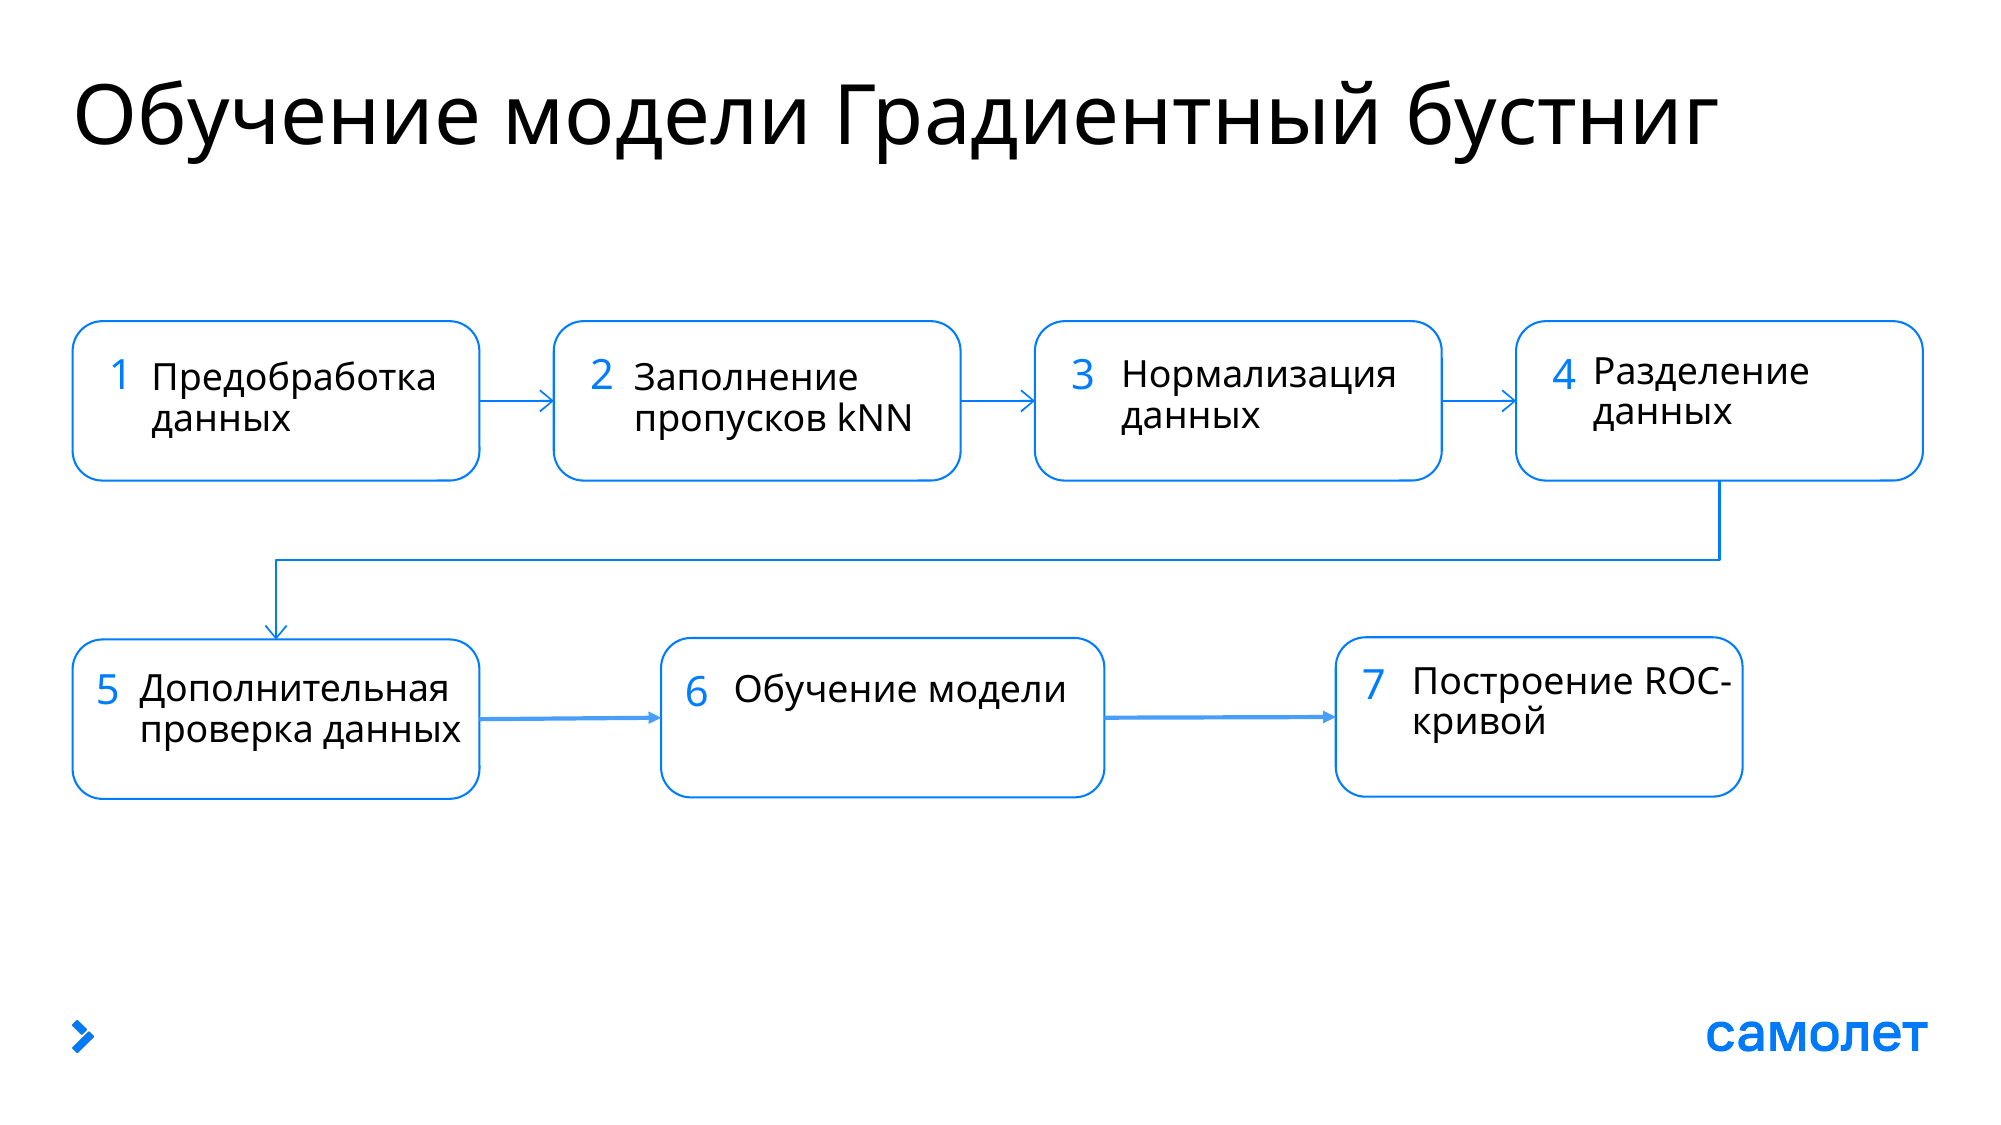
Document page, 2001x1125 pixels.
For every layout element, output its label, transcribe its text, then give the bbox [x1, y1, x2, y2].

text_box [72, 321, 480, 481]
text_box [1078, 321, 1442, 355]
text_box 3 [1078, 347, 1142, 398]
text_box 1 [108, 347, 180, 398]
text_box [1078, 638, 1105, 798]
text_box 5 [95, 662, 167, 713]
text_box [1516, 321, 1923, 481]
text_box Заполнение пропусков kNN [633, 358, 918, 440]
text_box Разделение данных [1592, 351, 1896, 433]
text_box 2 [589, 347, 661, 398]
text_box [661, 637, 918, 798]
picture [72, 1020, 94, 1053]
text_box 6 [685, 664, 756, 715]
text_box [72, 639, 480, 799]
text_box Нормализация данных [1121, 355, 1463, 437]
text_box Дополнительная проверка данных [139, 669, 511, 751]
text_box Обучение модели [733, 669, 918, 711]
title Обучение модели Градиентный бустниг [72, 71, 918, 126]
text_box Предобработка данных [151, 358, 458, 440]
text_box Построение ROC-кривой [1411, 661, 1754, 743]
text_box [918, 0, 1078, 1125]
text_box 7 [1361, 657, 1433, 708]
text_box 4 [1552, 347, 1623, 398]
text_box [1335, 637, 1743, 797]
title Обучение модели Градиентный бустниг [1078, 71, 1928, 126]
text_box [1078, 398, 1442, 481]
picture [1707, 1021, 1928, 1052]
text_box [553, 321, 918, 481]
